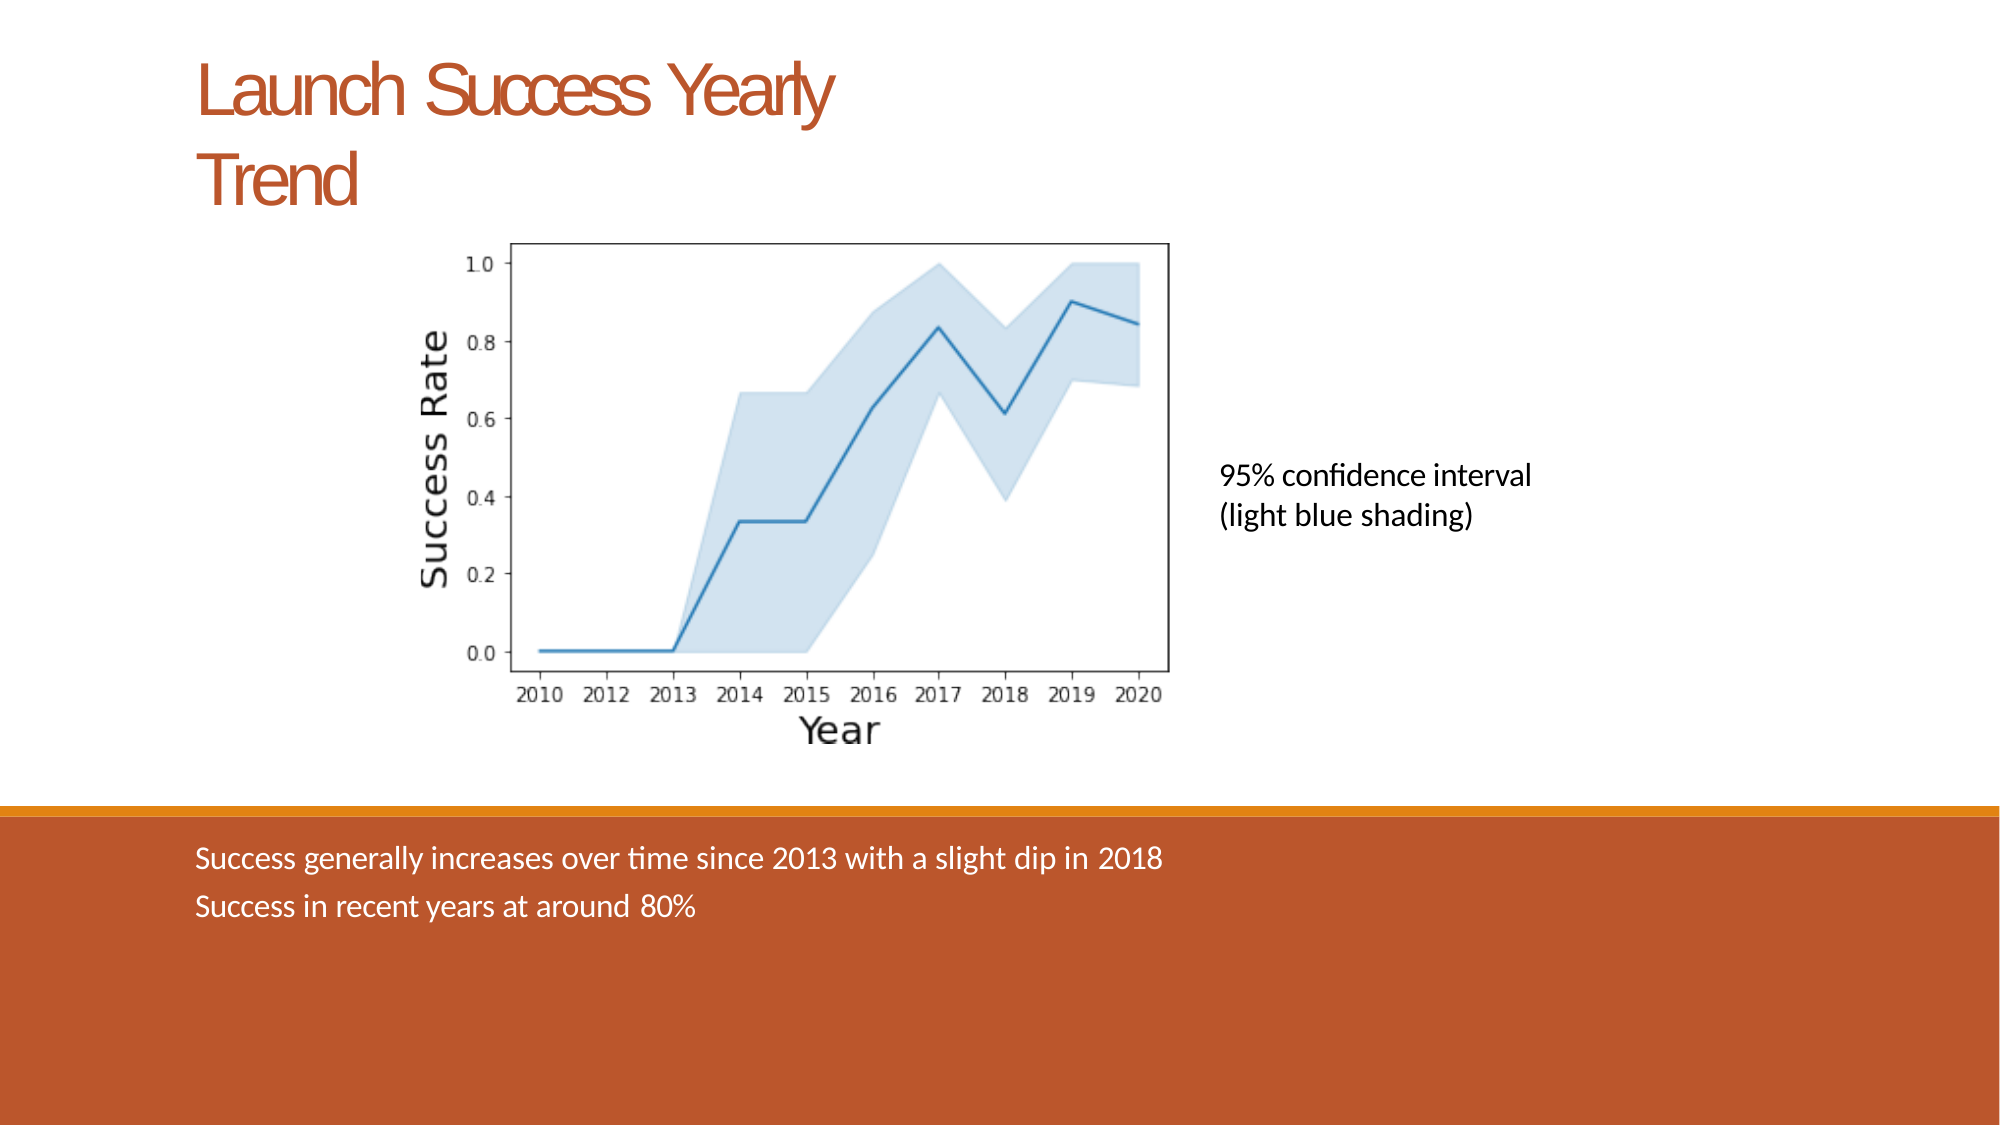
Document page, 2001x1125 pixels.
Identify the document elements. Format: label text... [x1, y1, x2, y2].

text_box [420, 243, 1170, 744]
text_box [0, 806, 2000, 1125]
text_box 95% confidence interval (light blue shading) [1216, 451, 1541, 533]
title Launch Success Yearly Trend [192, 34, 1002, 225]
